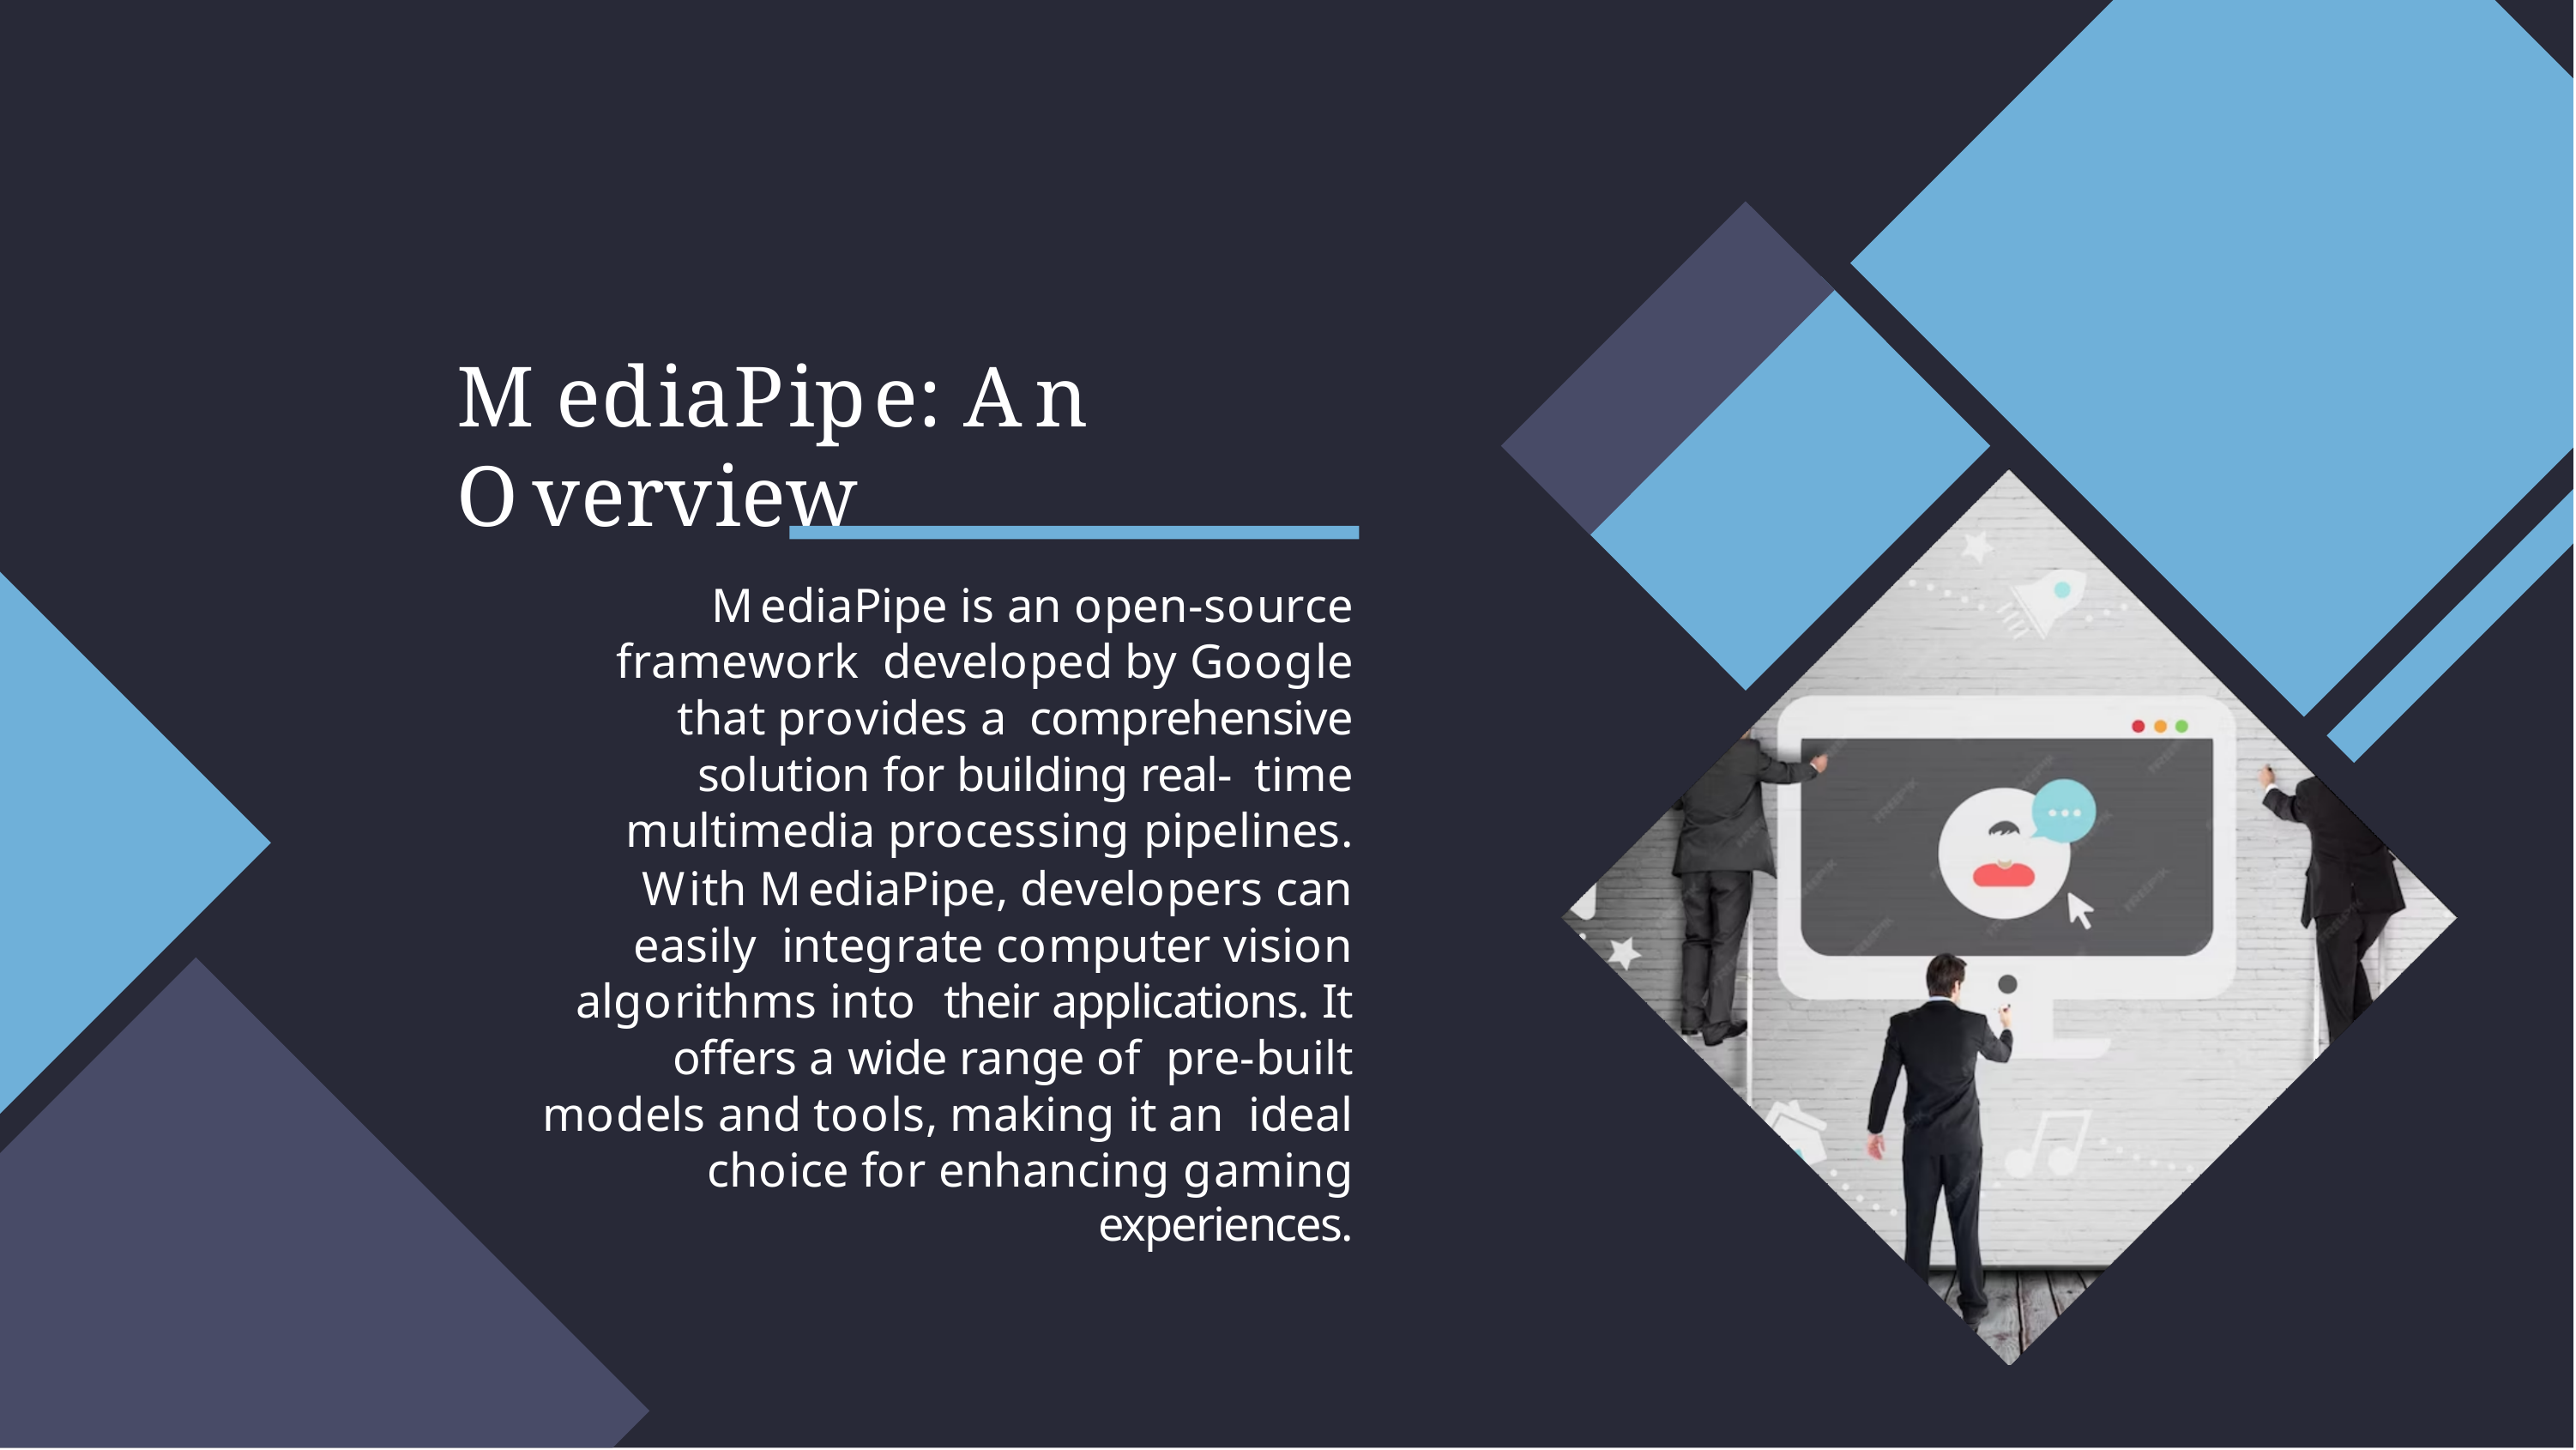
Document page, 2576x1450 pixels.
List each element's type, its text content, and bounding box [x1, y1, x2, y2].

title MediaPipe: An Overview [455, 341, 1354, 573]
picture [1560, 467, 2458, 1365]
text_box [789, 525, 1360, 540]
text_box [0, 571, 650, 1448]
text_box MediaPipe is an open-source framework developed by Google that provides a comprehensive solution for building real- time multimedia processing pipelines. With MediaPipe, developers can easily integrate computer vision algorithms into their applications. It offers a wide range of pre-built models and tools, making it an ideal choice for enhancing gaming experiences. [653, 573, 1354, 1251]
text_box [1500, 0, 2574, 764]
